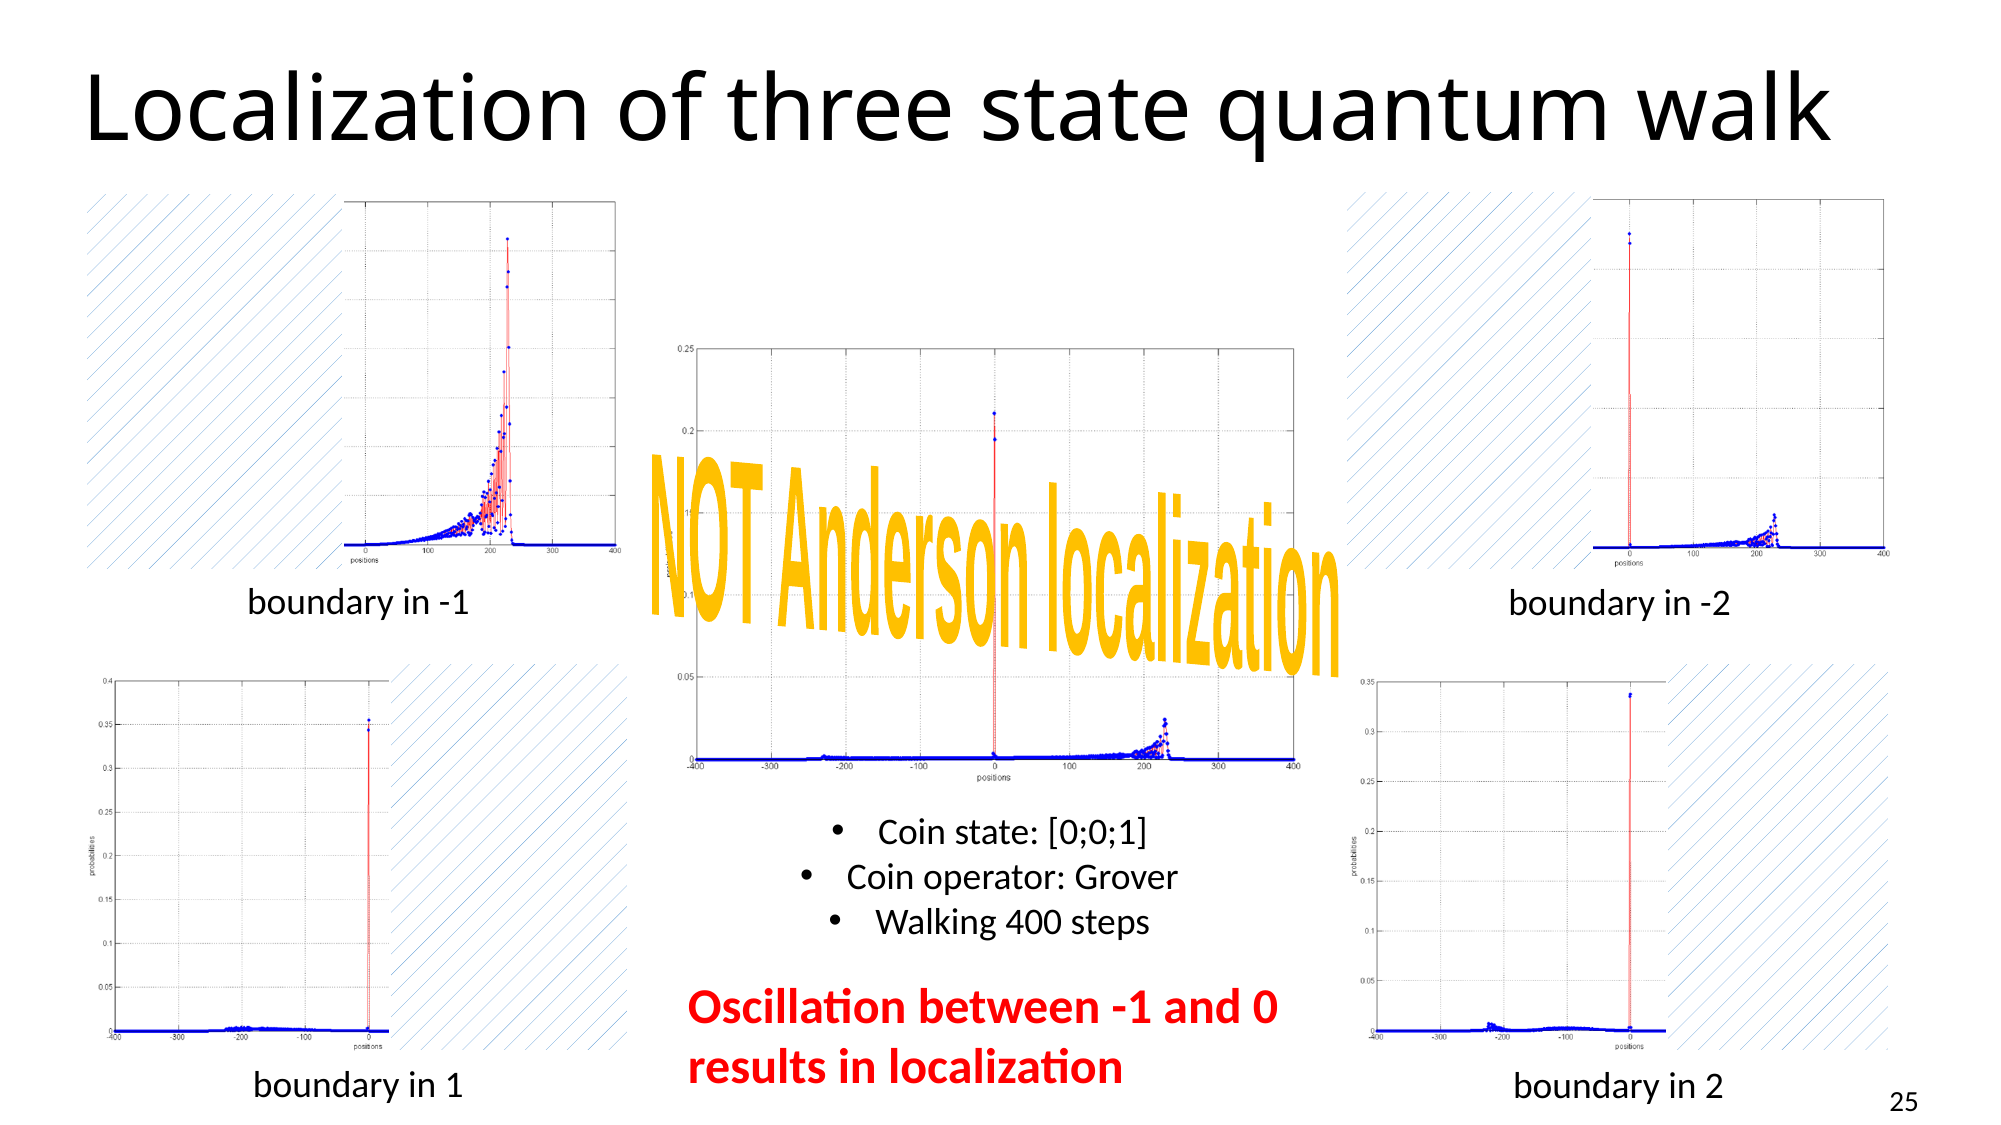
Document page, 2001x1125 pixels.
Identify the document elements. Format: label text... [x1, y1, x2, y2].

text_box Oscillation between -1 and 0 results in localization [673, 966, 1307, 1101]
title Localization of three state quantum walk [67, 0, 1934, 221]
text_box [1348, 663, 1890, 1115]
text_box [86, 663, 631, 1114]
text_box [660, 327, 1319, 966]
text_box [1346, 190, 1892, 631]
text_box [86, 192, 631, 630]
